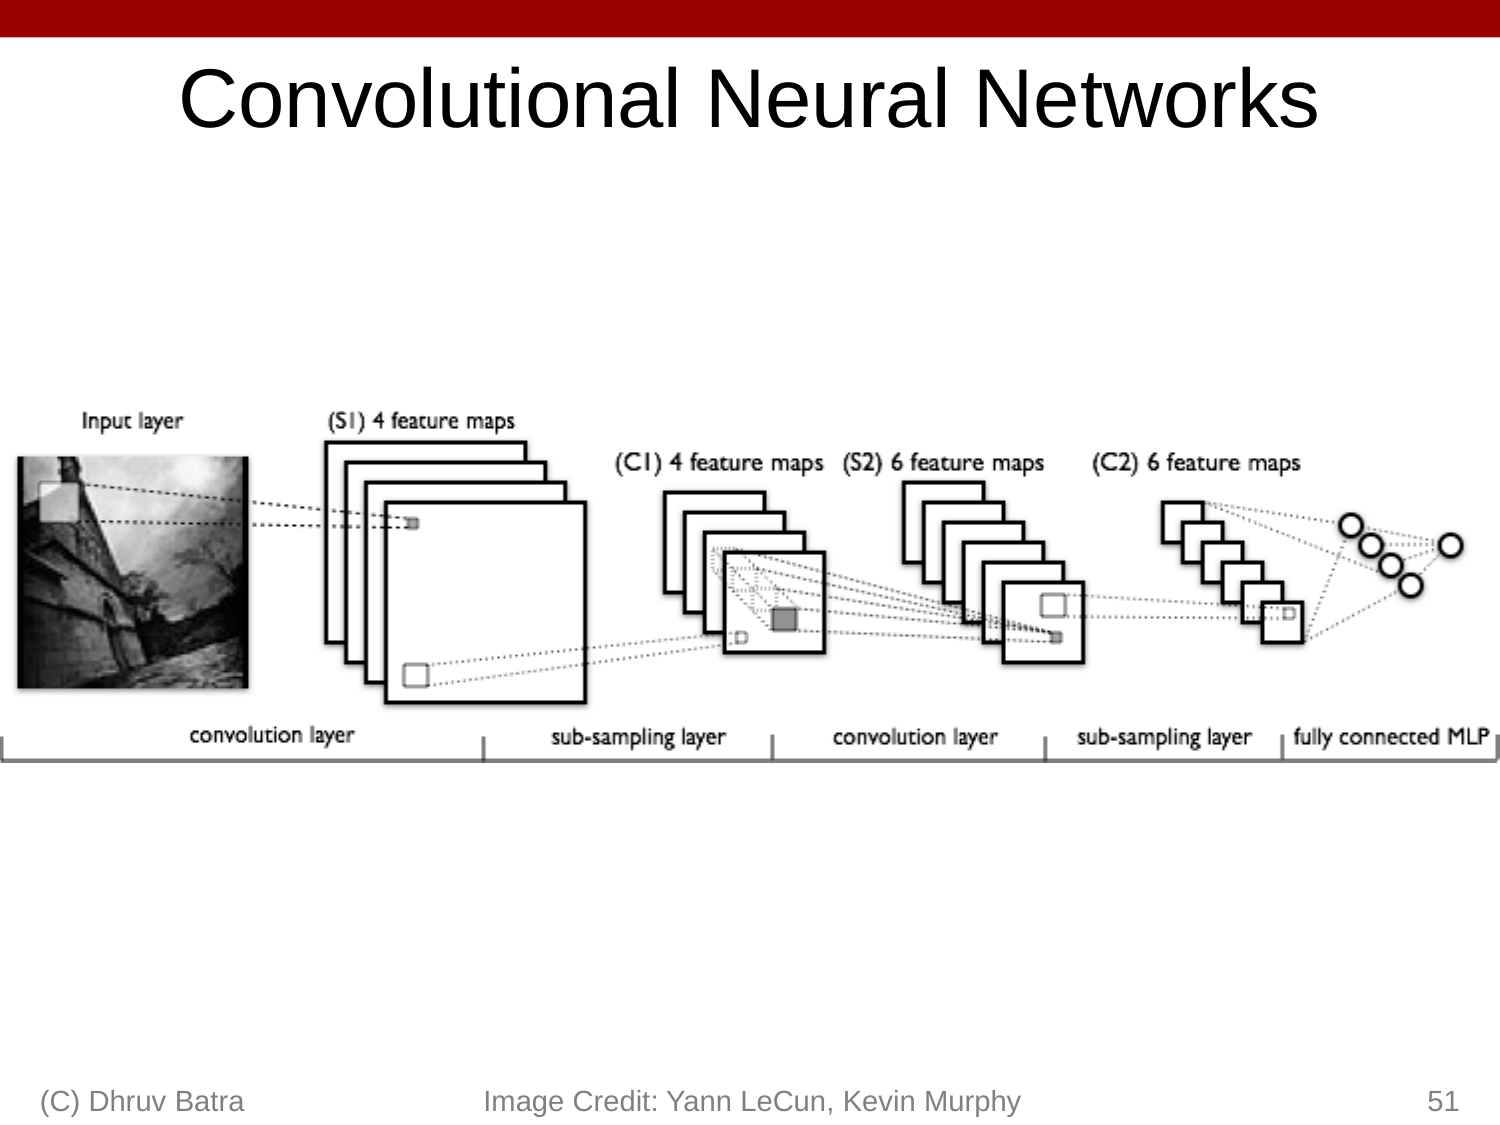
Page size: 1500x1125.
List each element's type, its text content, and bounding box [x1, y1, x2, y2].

title Convolutional Neural Networks [112, 37, 1388, 151]
text_box Image Credit: Yann LeCun, Kevin Murphy [449, 1049, 1038, 1125]
footer (C) Dhruv Batra [24, 1049, 449, 1125]
picture [0, 411, 1500, 763]
slide_number 51 [1162, 1049, 1476, 1125]
